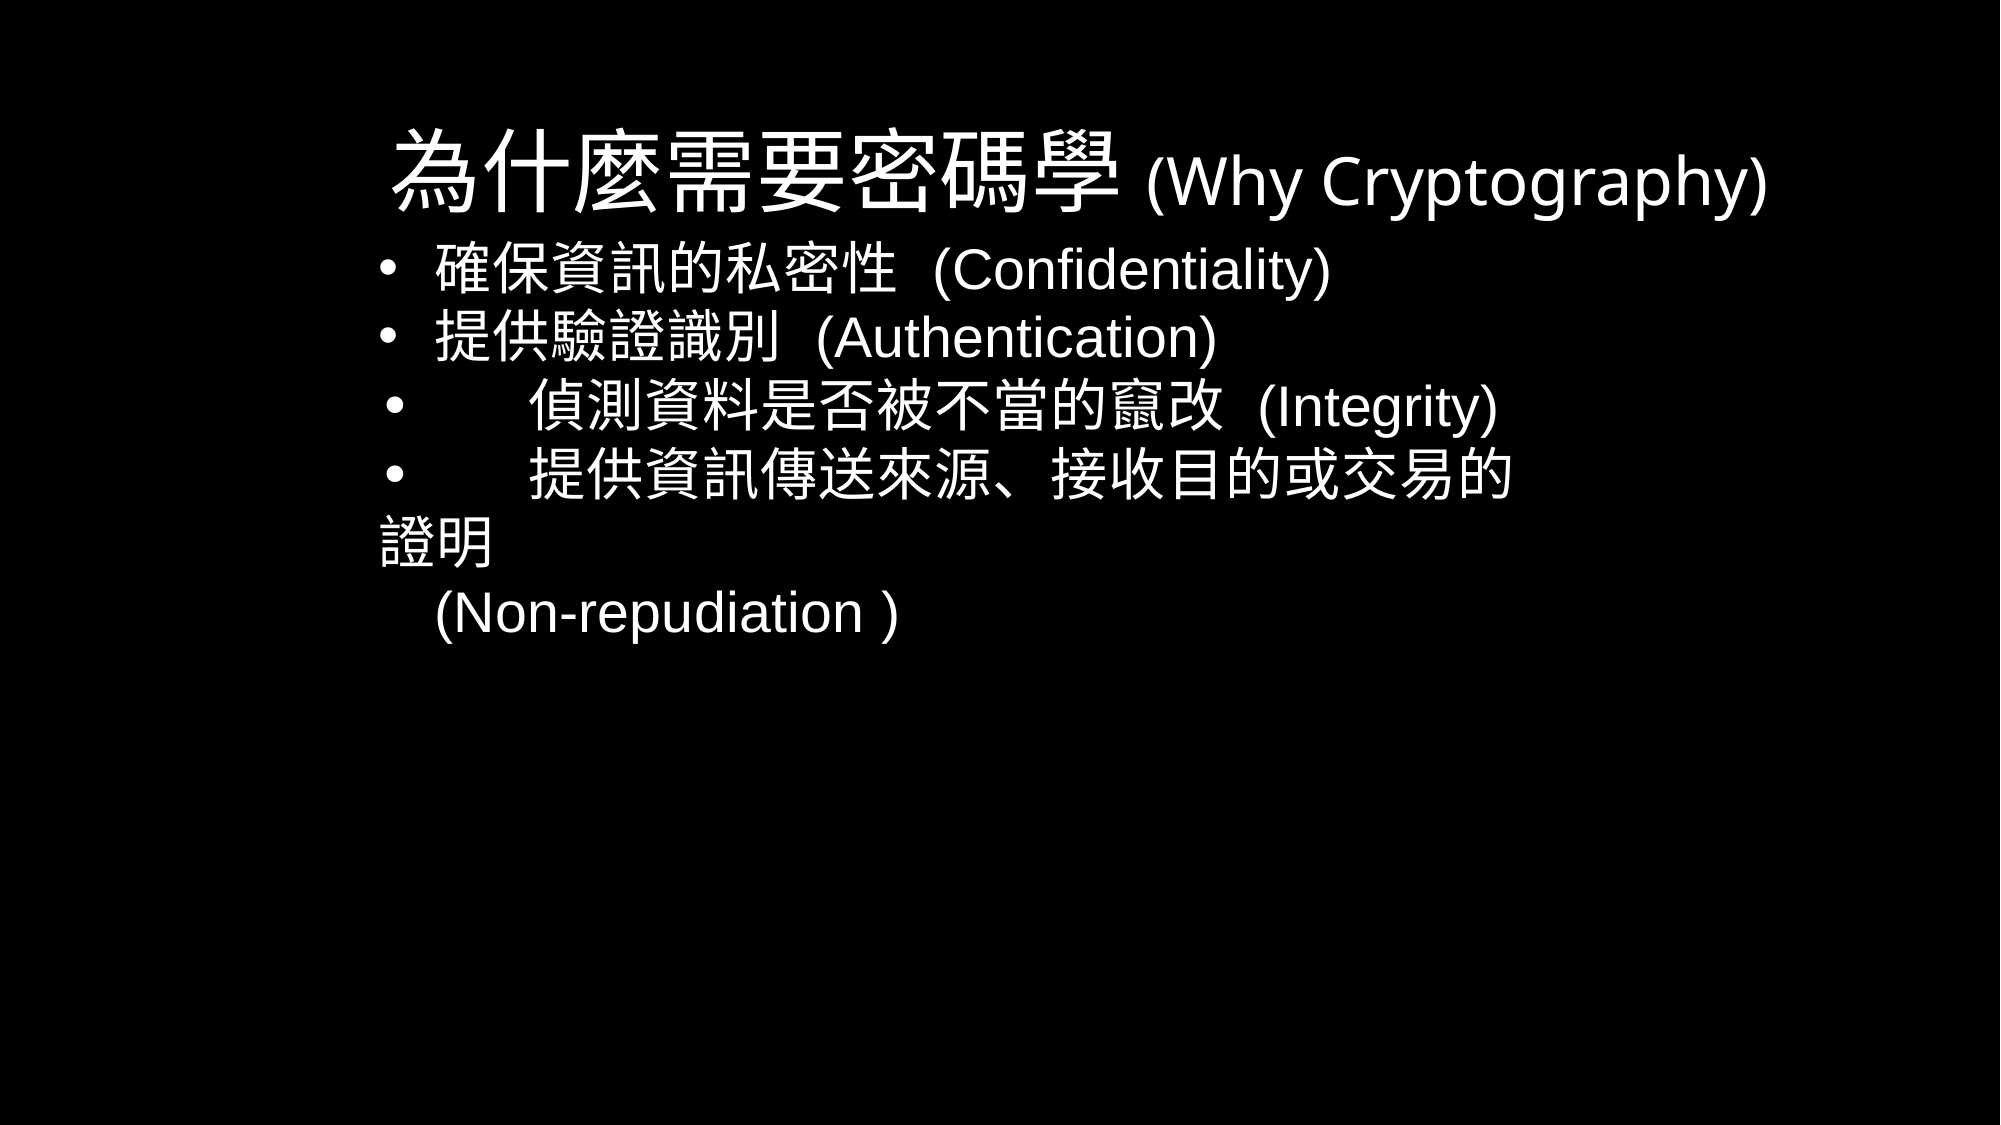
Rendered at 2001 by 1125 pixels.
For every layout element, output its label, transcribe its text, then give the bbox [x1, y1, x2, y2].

text_box 確保資訊的私密性 (Confidentiality) 提供驗證識別 (Authentication) • 偵測資料是否被不當的竄改 (Integrity) • 提供資訊傳送來源、接收目的或交易的證明 (Non-repudiation ) [376, 231, 1545, 623]
text_box 為什麼需要密碼學(Why Cryptography) [387, 74, 2000, 263]
